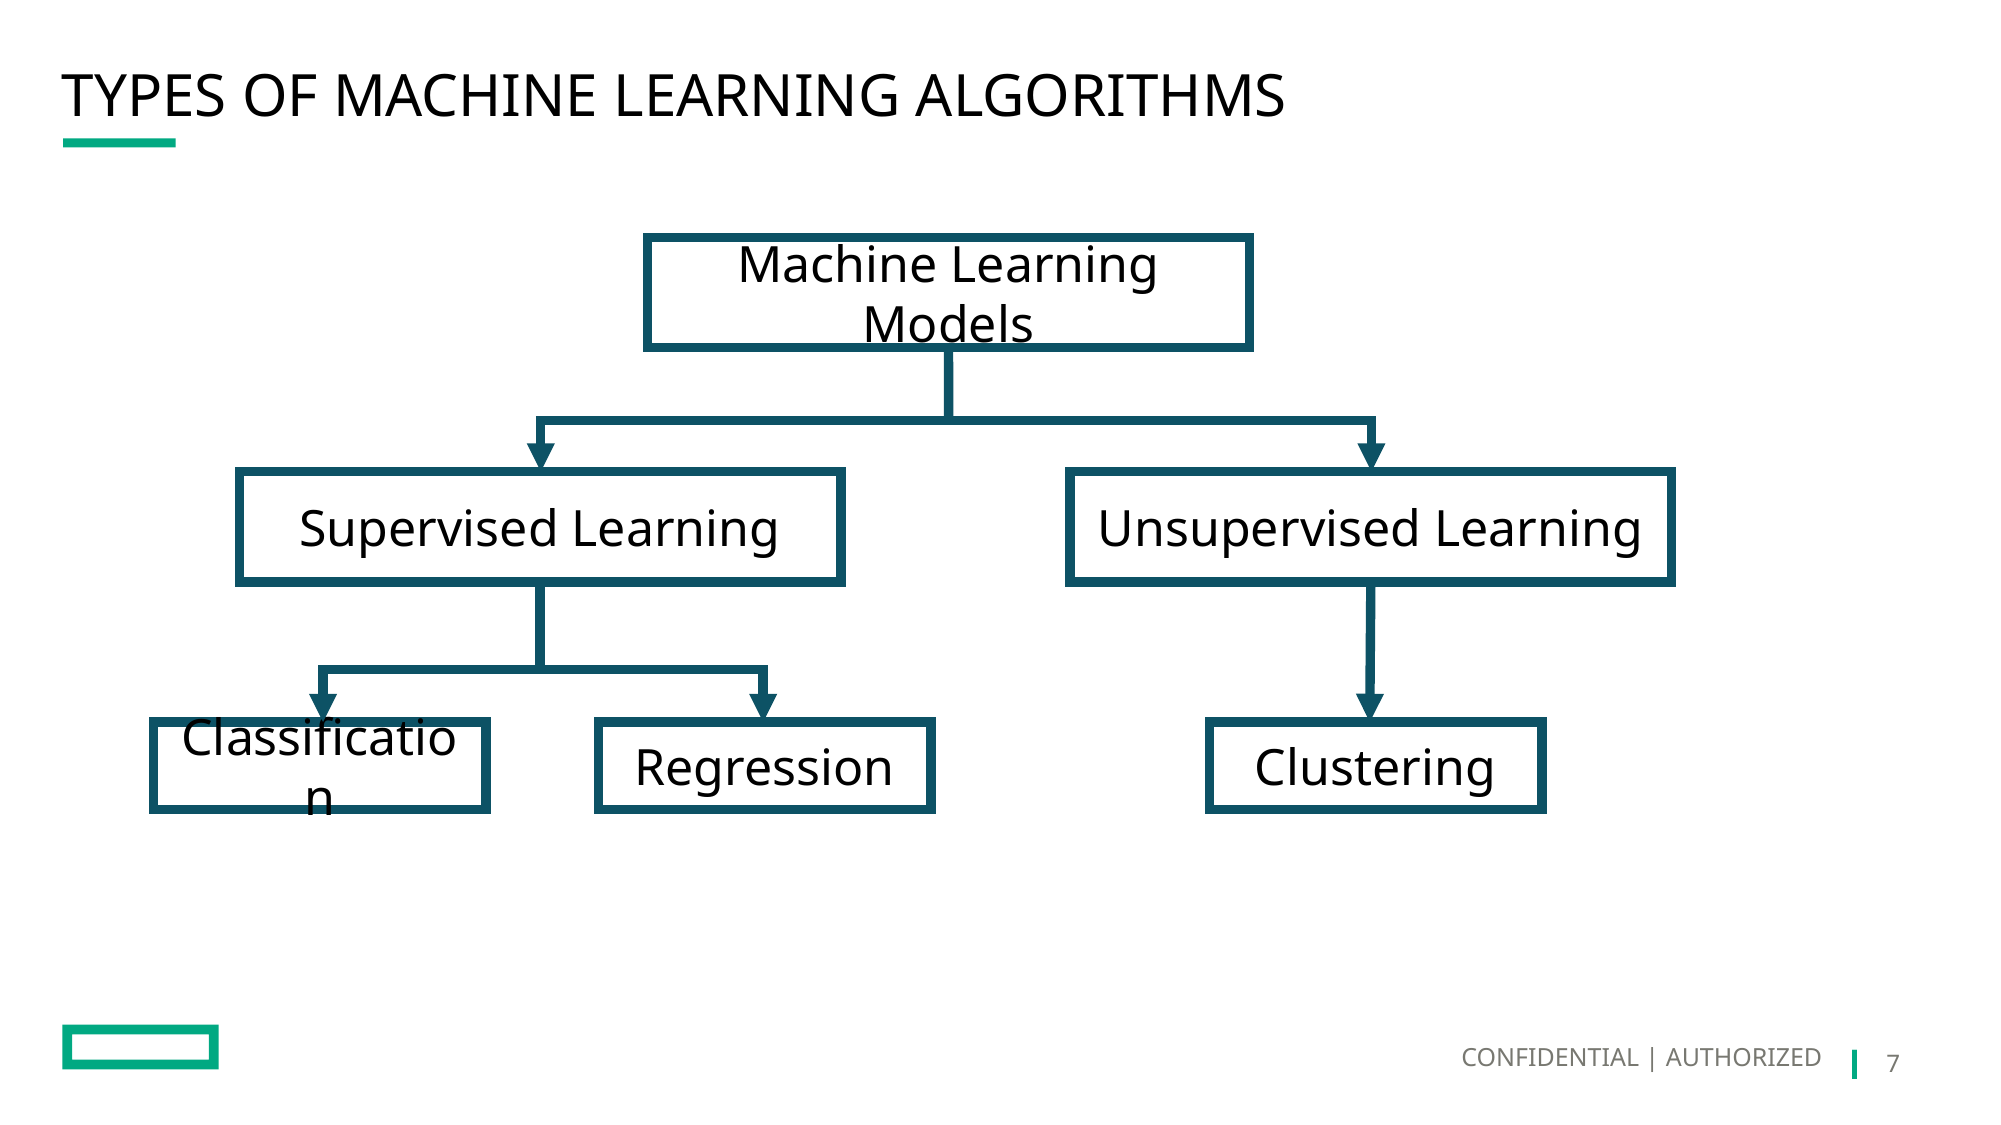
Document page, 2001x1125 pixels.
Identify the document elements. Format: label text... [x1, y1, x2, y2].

text_box Clustering [1208, 721, 1543, 810]
footer CONFIDENTIAL | AUTHORIZED [610, 1005, 1838, 1073]
text_box Unsupervised Learning [1069, 470, 1673, 583]
title Types of MACHINE LEARNING ALGORITHMS [42, 60, 1938, 135]
picture [1852, 1043, 1857, 1079]
text_box Supervised Learning [238, 470, 842, 583]
text_box Machine Learning Models [647, 236, 1250, 349]
text_box Classification [152, 721, 487, 810]
text_box Regression [597, 721, 932, 810]
slide_number 7 [1837, 1033, 1950, 1094]
